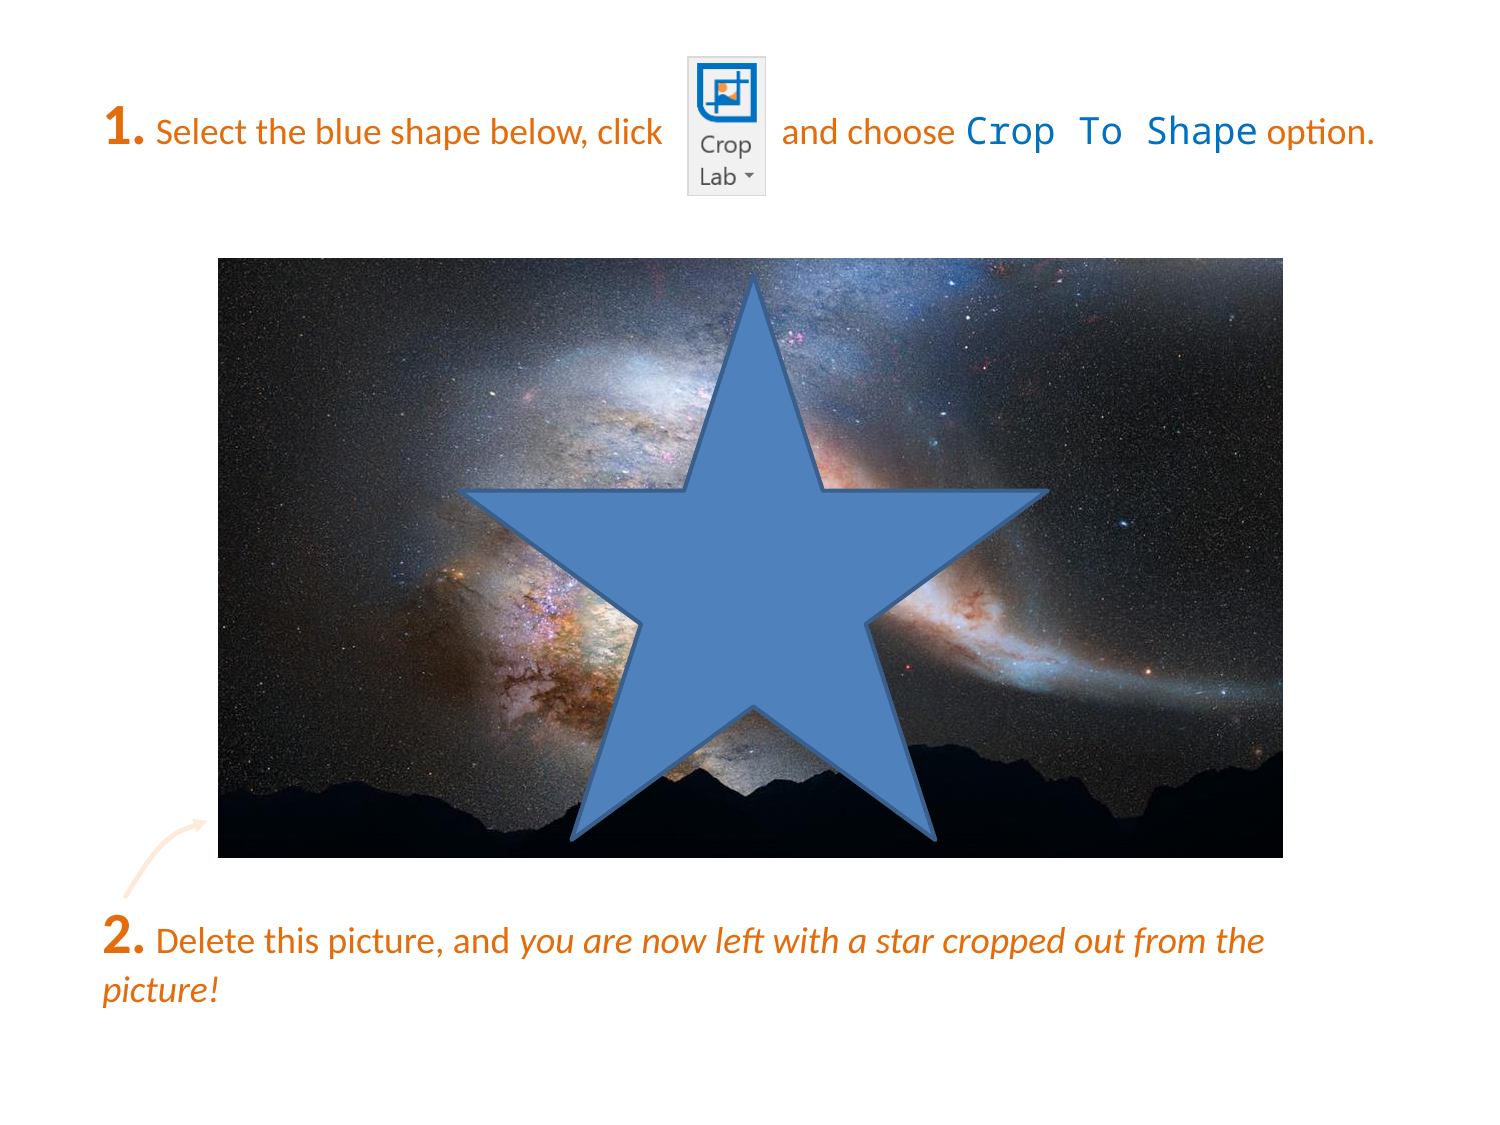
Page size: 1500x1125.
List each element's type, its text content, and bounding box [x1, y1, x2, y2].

text_box 2. Delete this picture, and you are now left with a star cropped out from the picture! [87, 887, 1400, 1018]
text_box 1. Select the blue shape below, click and choose Crop To Shape option. [87, 78, 1400, 299]
picture [218, 258, 1284, 858]
text_box [129, 819, 208, 887]
picture [688, 57, 765, 195]
